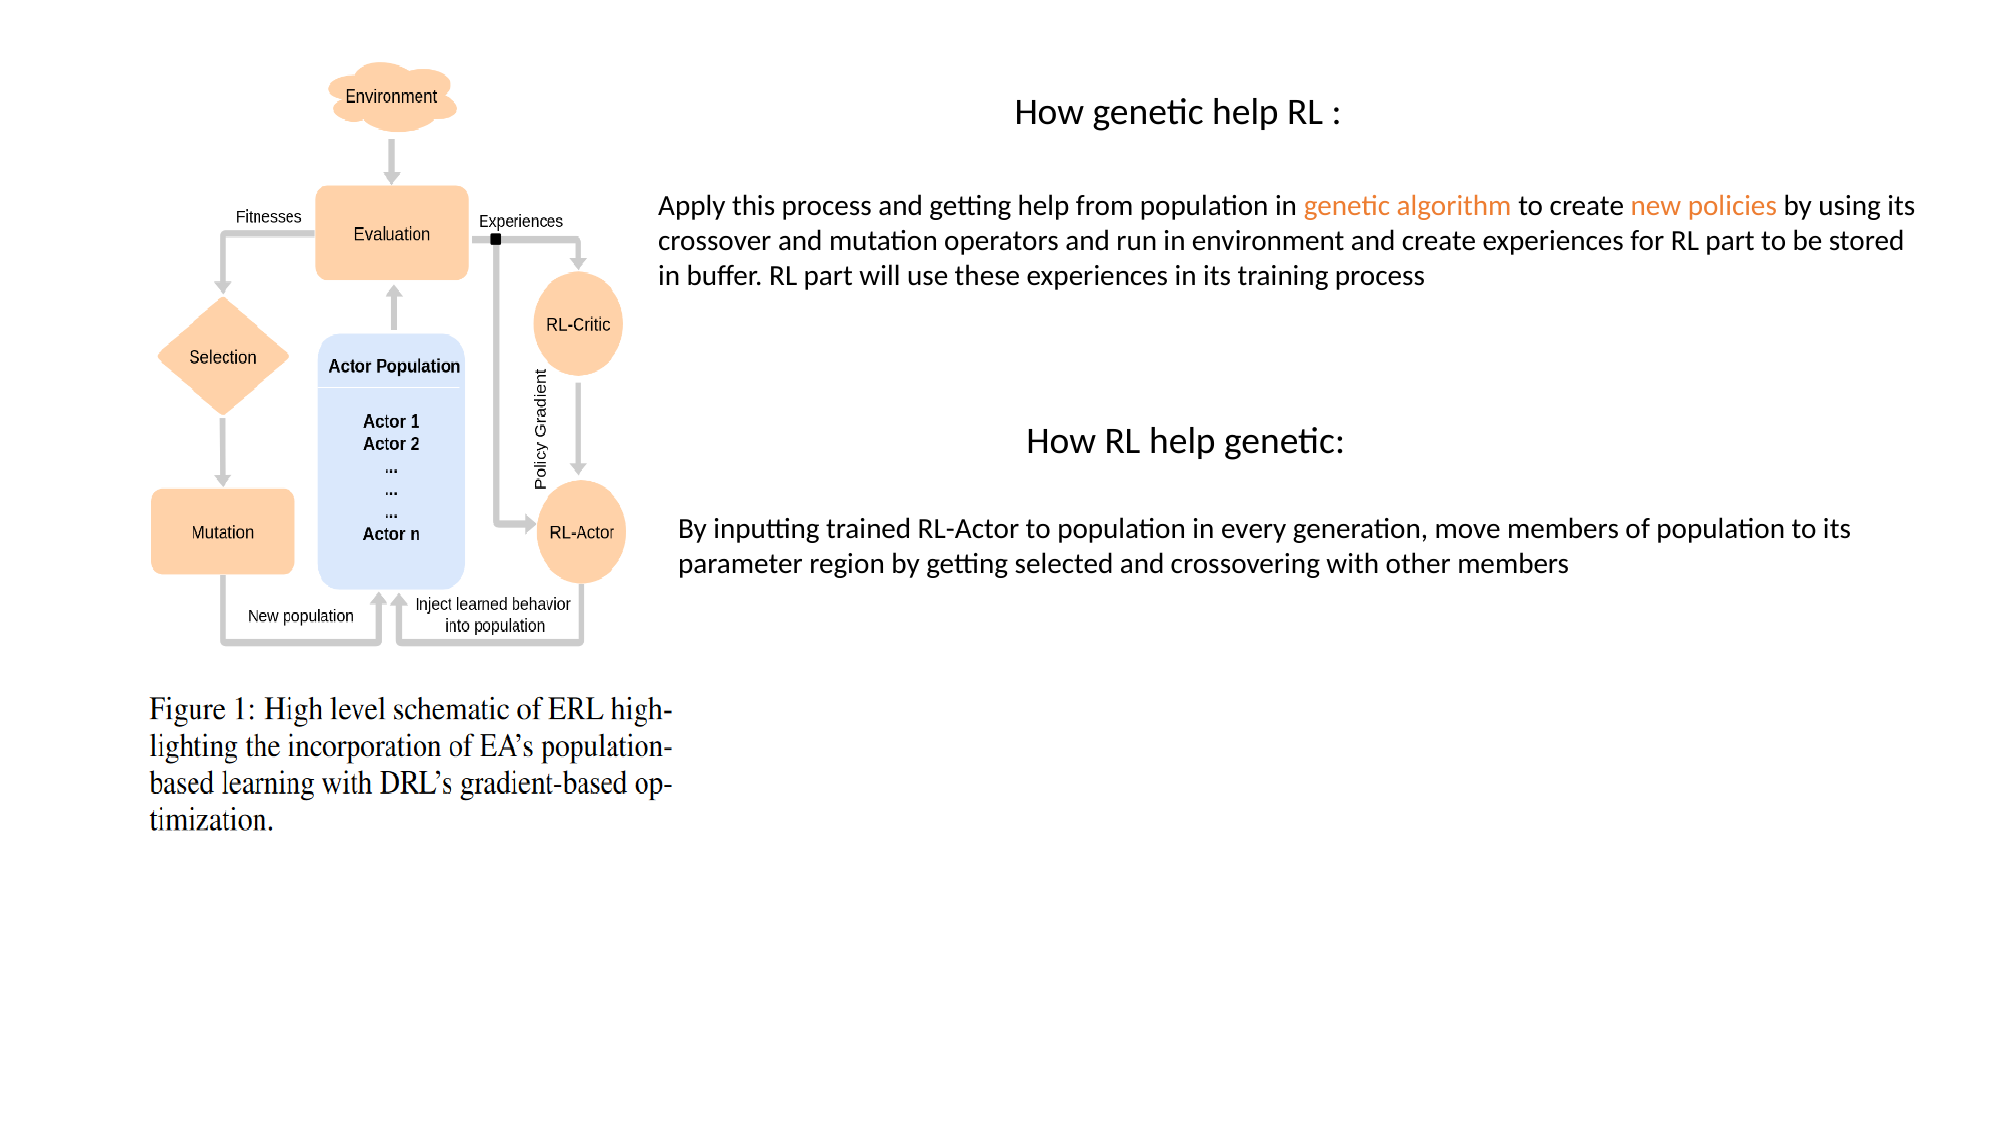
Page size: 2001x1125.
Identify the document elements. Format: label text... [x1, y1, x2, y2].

text_box Apply this process and getting help from population in genetic algorithm to create new policies by using its crossover and mutation operators and run in environment and create experiences for RL part to be stored in buffer. RL part will use these experiences in its training process [708, 179, 1941, 299]
text_box By inputting trained RL-Actor to population in every generation, move members of population to its parameter region by getting selected and crossovering with other members [708, 501, 1961, 587]
text_box How genetic help RL : [999, 79, 1389, 140]
text_box How RL help genetic: [1011, 408, 2000, 469]
picture [129, 40, 708, 856]
